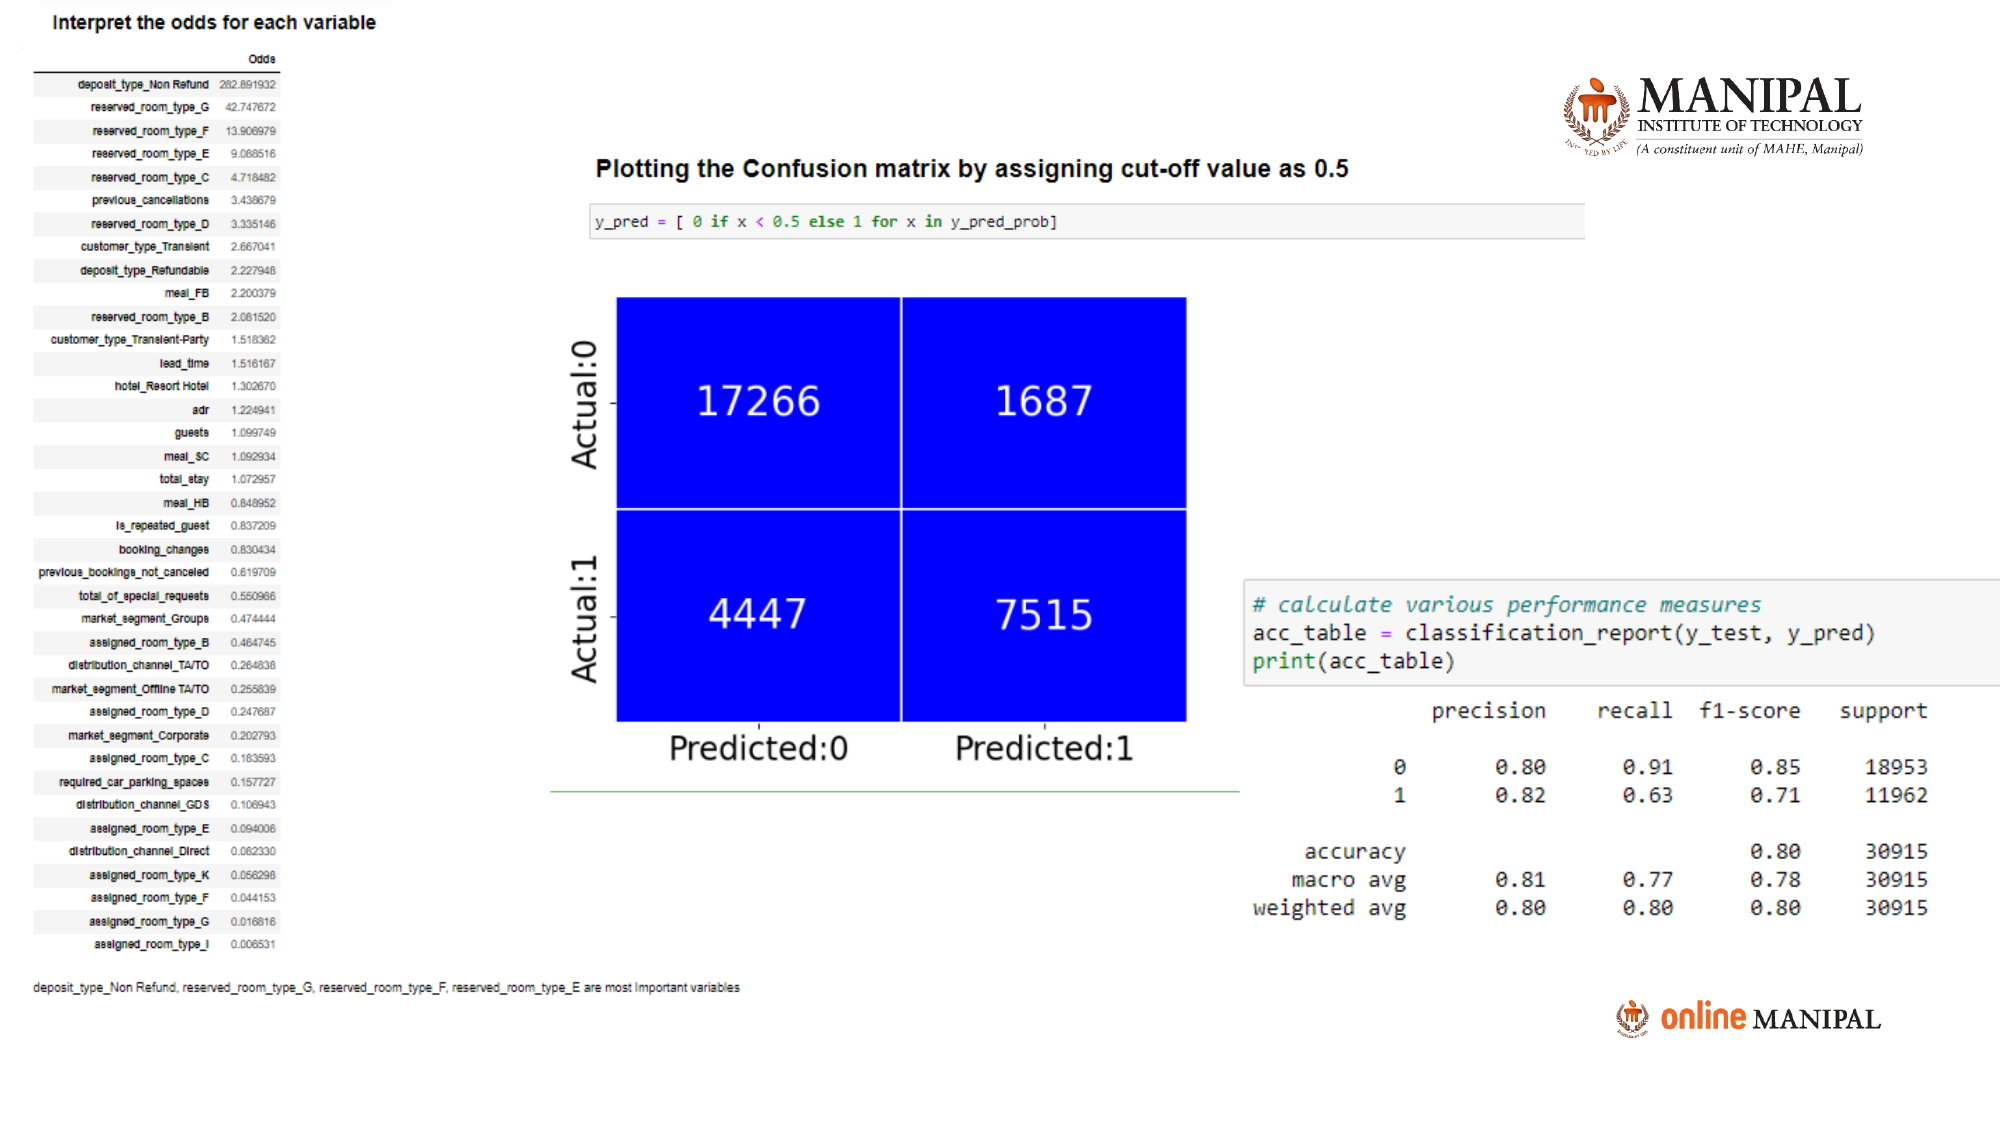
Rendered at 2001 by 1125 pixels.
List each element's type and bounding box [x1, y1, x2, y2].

picture [20, 0, 2000, 1001]
picture [1599, 966, 1900, 1073]
